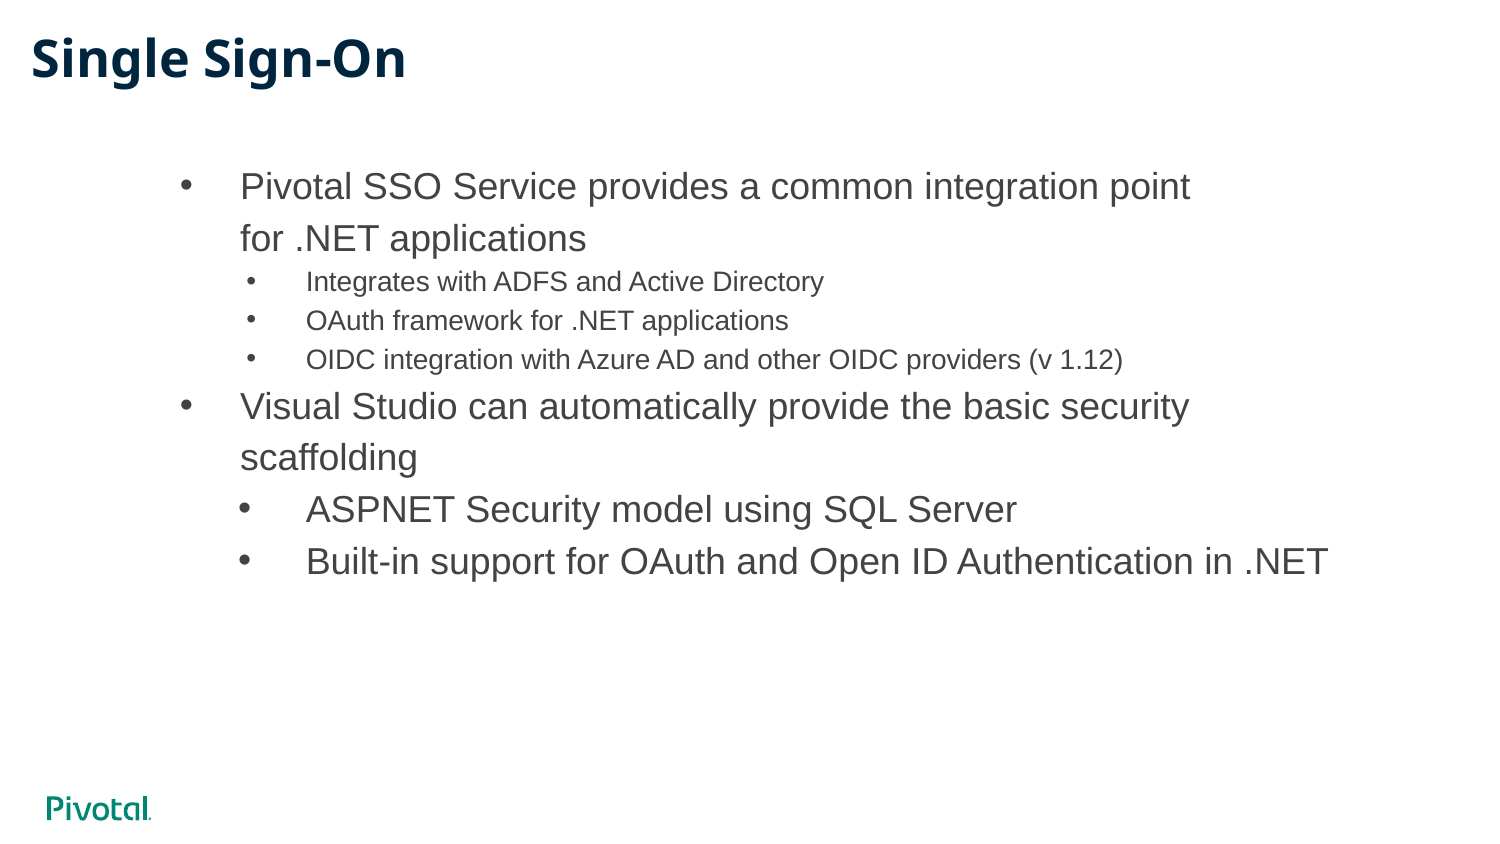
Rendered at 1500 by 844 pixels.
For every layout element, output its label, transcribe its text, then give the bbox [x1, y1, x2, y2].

list Pivotal SSO Service provides a common integration point for .NET applications Integrates with ADFS and Active Directory OAuth framework for .NET applications OIDC integration with Azure AD and other OIDC providers (v 1.12) Visual Studio can automatically provide the basic security scaffolding ASPNET Security model using SQL Server Built-in support for OAuth and Open ID Authentication in .NET [150, 147, 1354, 767]
title Single Sign-On [31, 24, 1453, 90]
